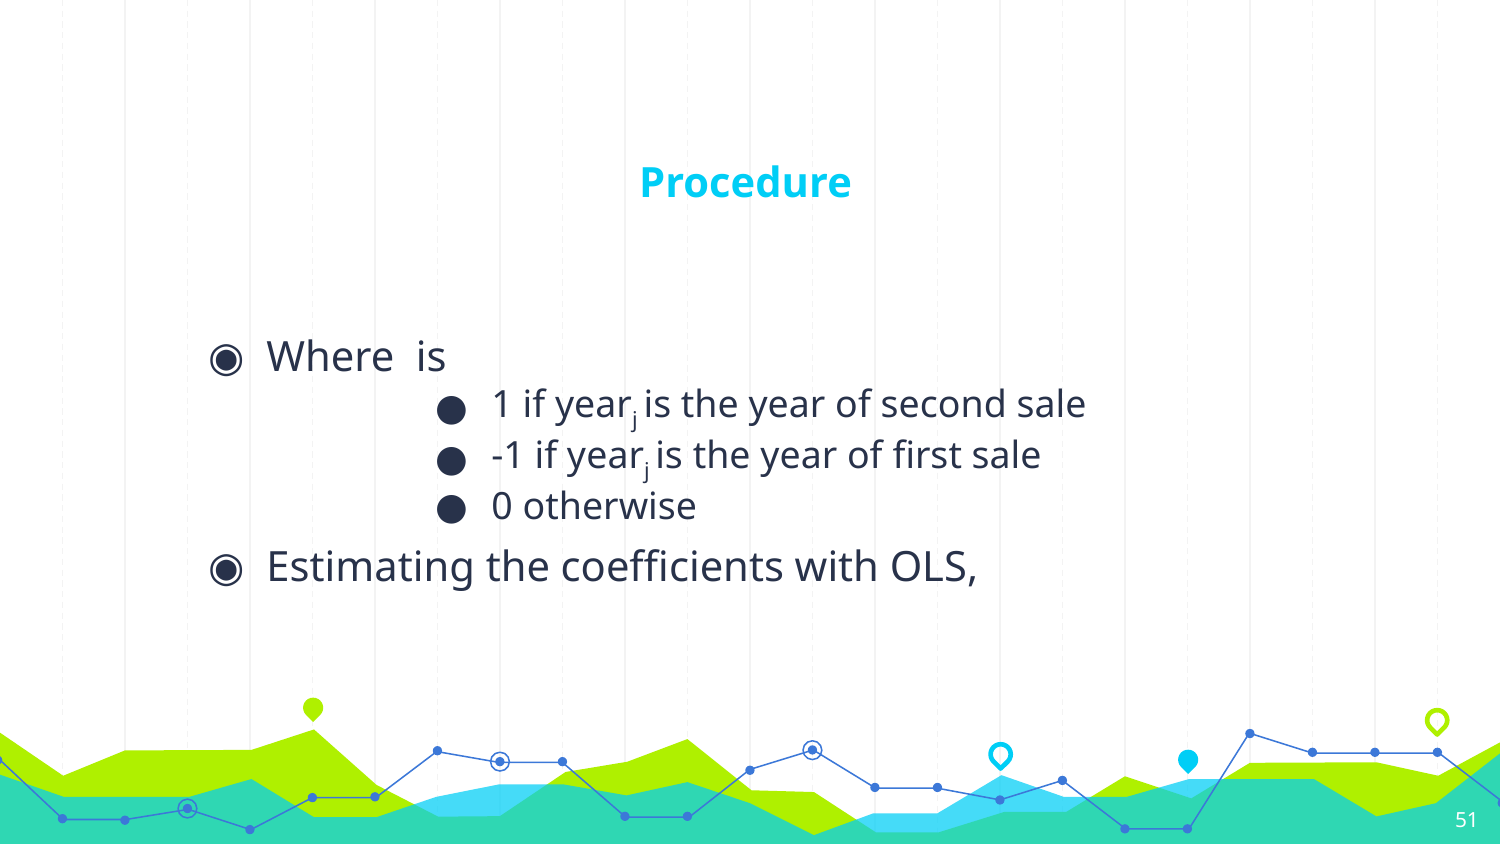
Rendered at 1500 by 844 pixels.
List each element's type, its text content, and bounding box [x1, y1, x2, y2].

title Procedure [171, 103, 1320, 222]
slide_number 51 [1403, 791, 1494, 844]
